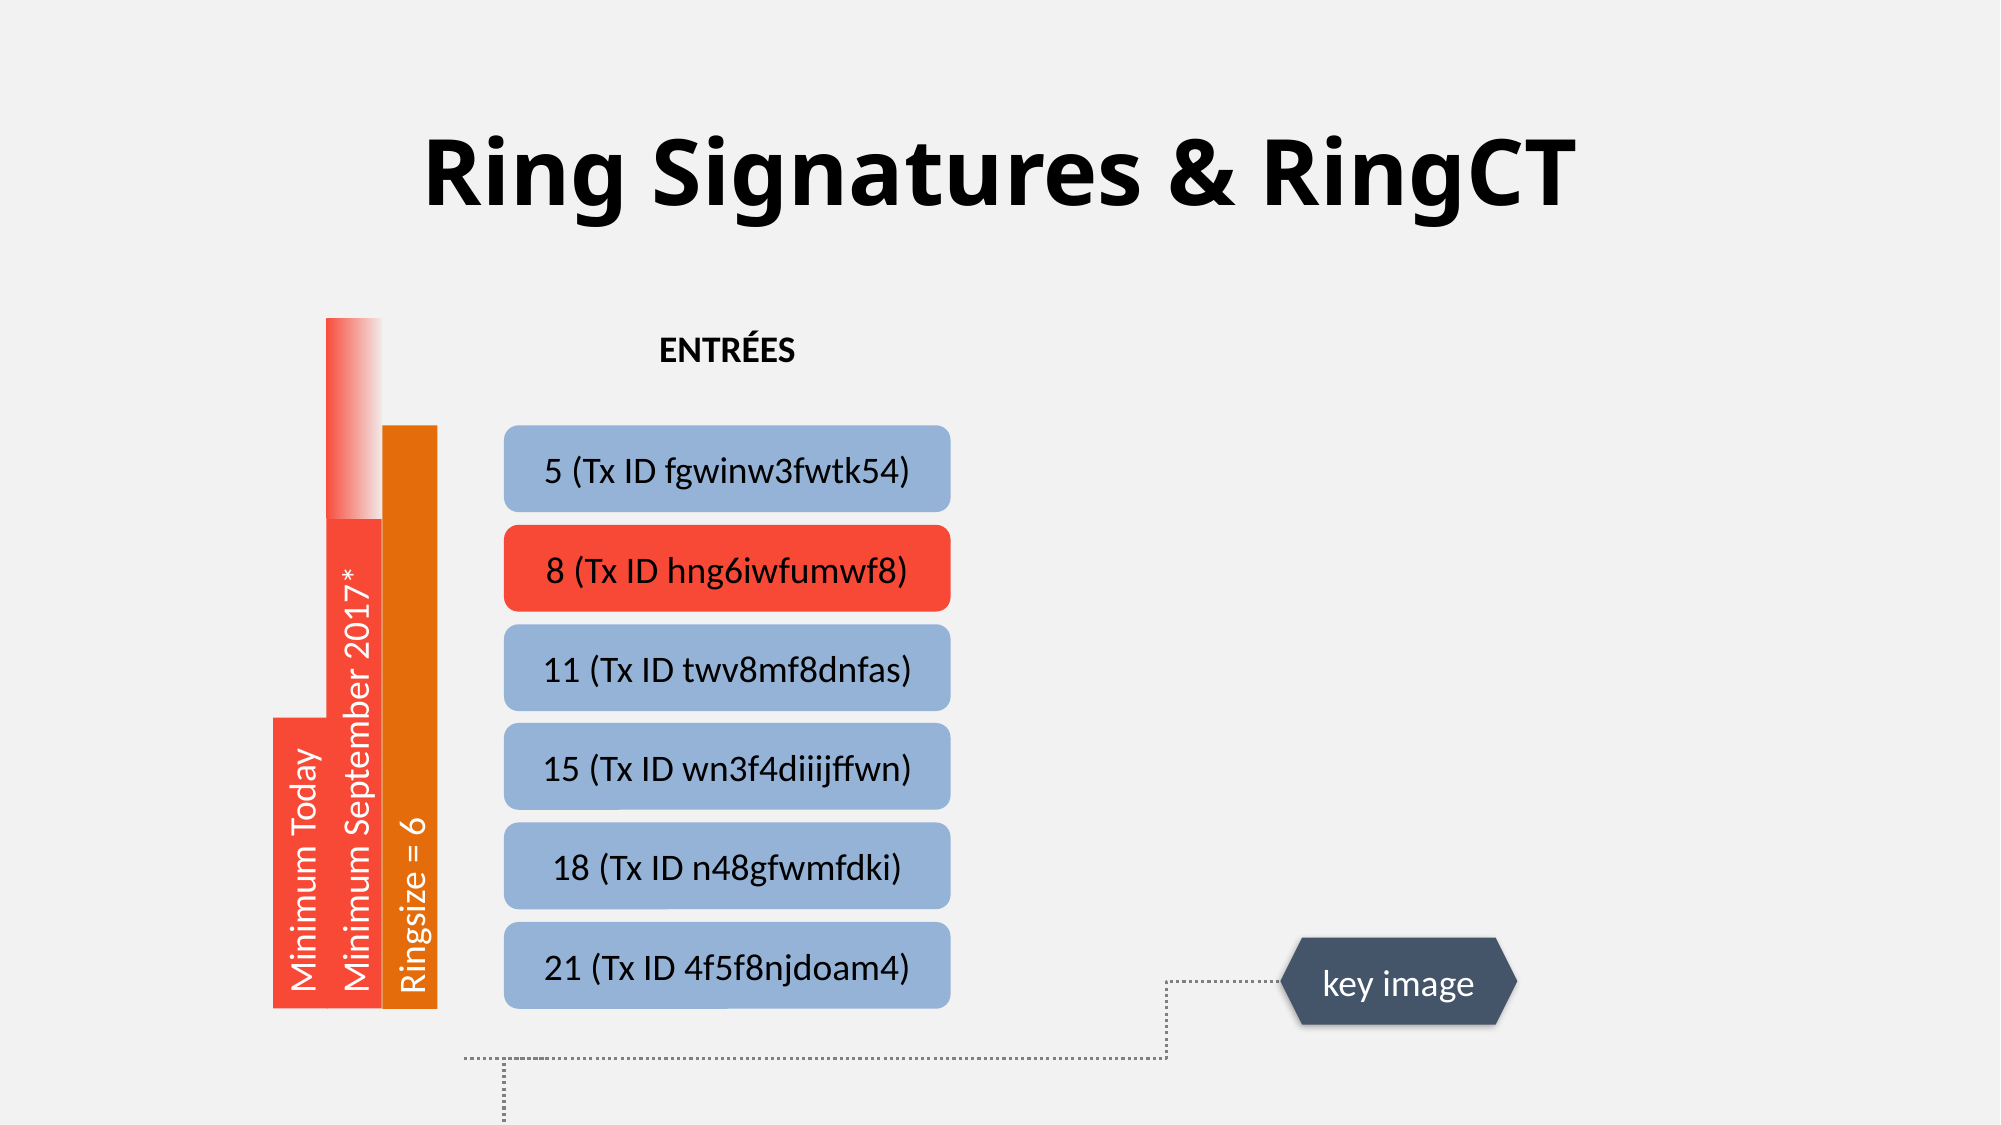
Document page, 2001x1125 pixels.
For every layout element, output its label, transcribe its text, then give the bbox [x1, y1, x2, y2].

text_box 15 (Tx ID wn3f4diiijffwn) [501, 720, 953, 812]
text_box 18 (Tx ID n48gfwmfdki) [501, 820, 953, 912]
text_box Ring Signatures & RingCT [137, 59, 1863, 278]
text_box key image [1279, 936, 1519, 1026]
text_box 11 (Tx ID twv8mf8dnfas) [501, 622, 953, 714]
text_box 5 (Tx ID fgwinw3fwtk54) [501, 423, 953, 515]
text_box [324, 316, 384, 520]
text_box ENTRÉES [617, 317, 837, 378]
text_box Minimum September 2017* [324, 520, 384, 1011]
text_box 8 (Tx ID hng6iwfumwf8) [501, 522, 953, 614]
text_box Ringsize = 6 [384, 423, 440, 1011]
text_box Minimum Today [271, 715, 330, 1011]
text_box 21 (Tx ID 4f5f8njdoam4) [501, 919, 953, 1011]
